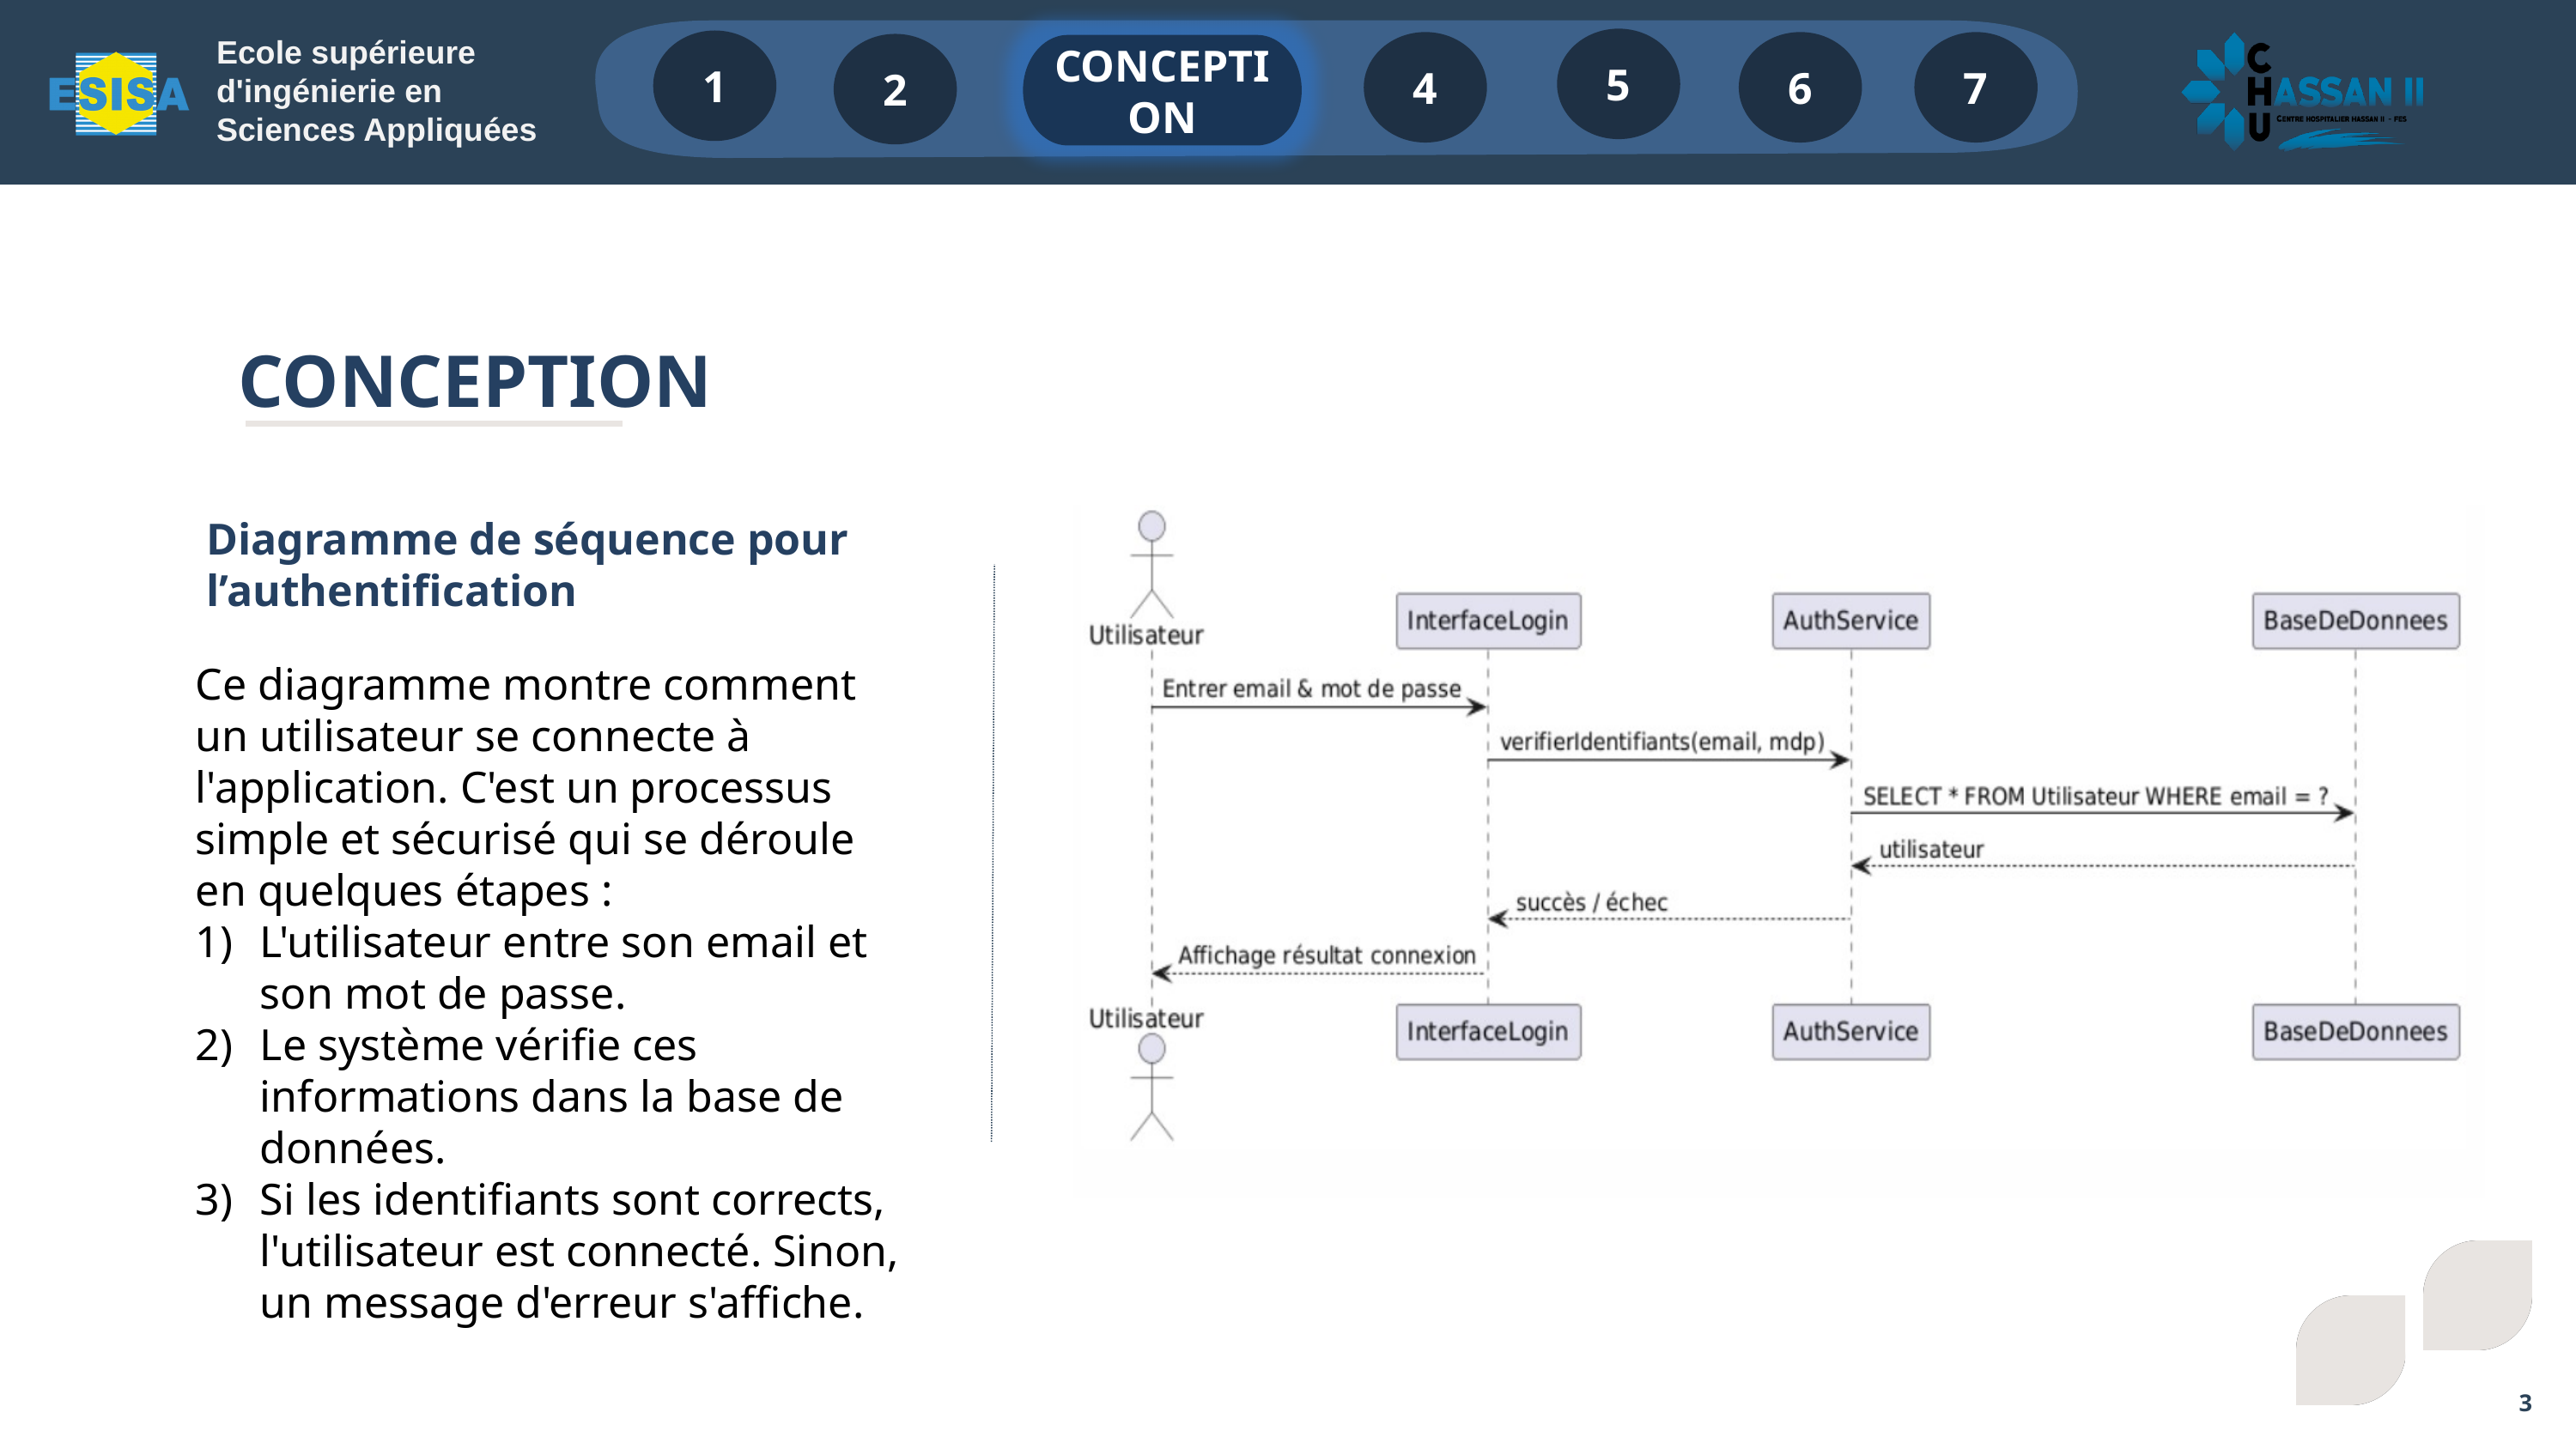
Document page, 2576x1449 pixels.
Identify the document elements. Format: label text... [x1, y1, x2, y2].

text_box [2296, 1295, 2406, 1405]
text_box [0, 0, 2576, 185]
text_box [245, 420, 623, 427]
picture [1072, 505, 2485, 1198]
text_box 3 [2413, 1373, 2532, 1416]
text_box [2423, 1240, 2533, 1350]
text_box Diagramme de séquence pour l’authentification [193, 505, 923, 621]
text_box Ce diagramme montre comment un utilisateur se connecte à l'application. C'est un processus simple et sécurisé qui se déroule en quelques étapes : L'utilisateur entre son email et son mot de passe. Le système vérifie ces informations dans la base de données. Si les identifiants sont corrects, l'utilisateur est connecté. Sinon, un message d'erreur s'affiche. [183, 650, 913, 1333]
text_box CONCEPTION [238, 336, 892, 422]
picture [2162, 15, 2442, 169]
